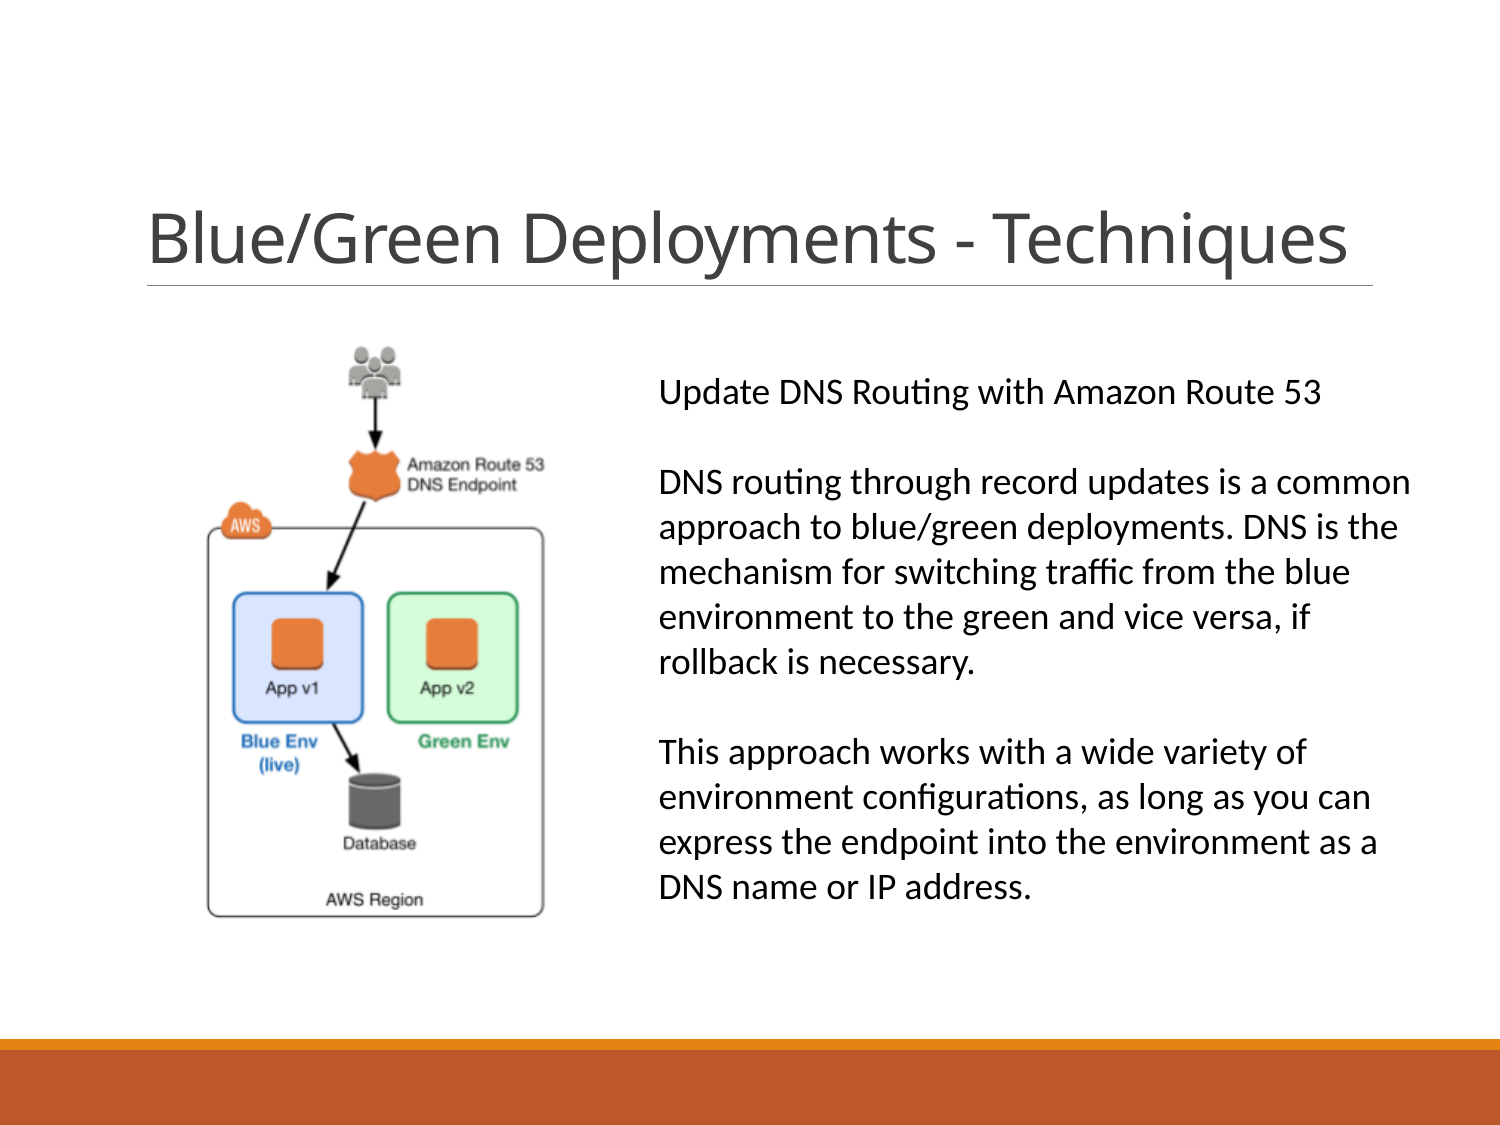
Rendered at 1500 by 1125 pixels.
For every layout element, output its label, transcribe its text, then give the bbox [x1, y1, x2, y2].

title Blue/Green Deployments - Techniques [131, 184, 1369, 285]
picture [130, 321, 569, 941]
text_box Update DNS Routing with Amazon Route 53 DNS routing through record updates is a common approach to blue/green deployments. DNS is the mechanism for switching traffic from the blue environment to the green and vice versa, if rollback is necessary. This approach works with a wide variety of environment configurations, as long as you can express the endpoint into the environment as a DNS name or IP address. [643, 314, 1436, 915]
